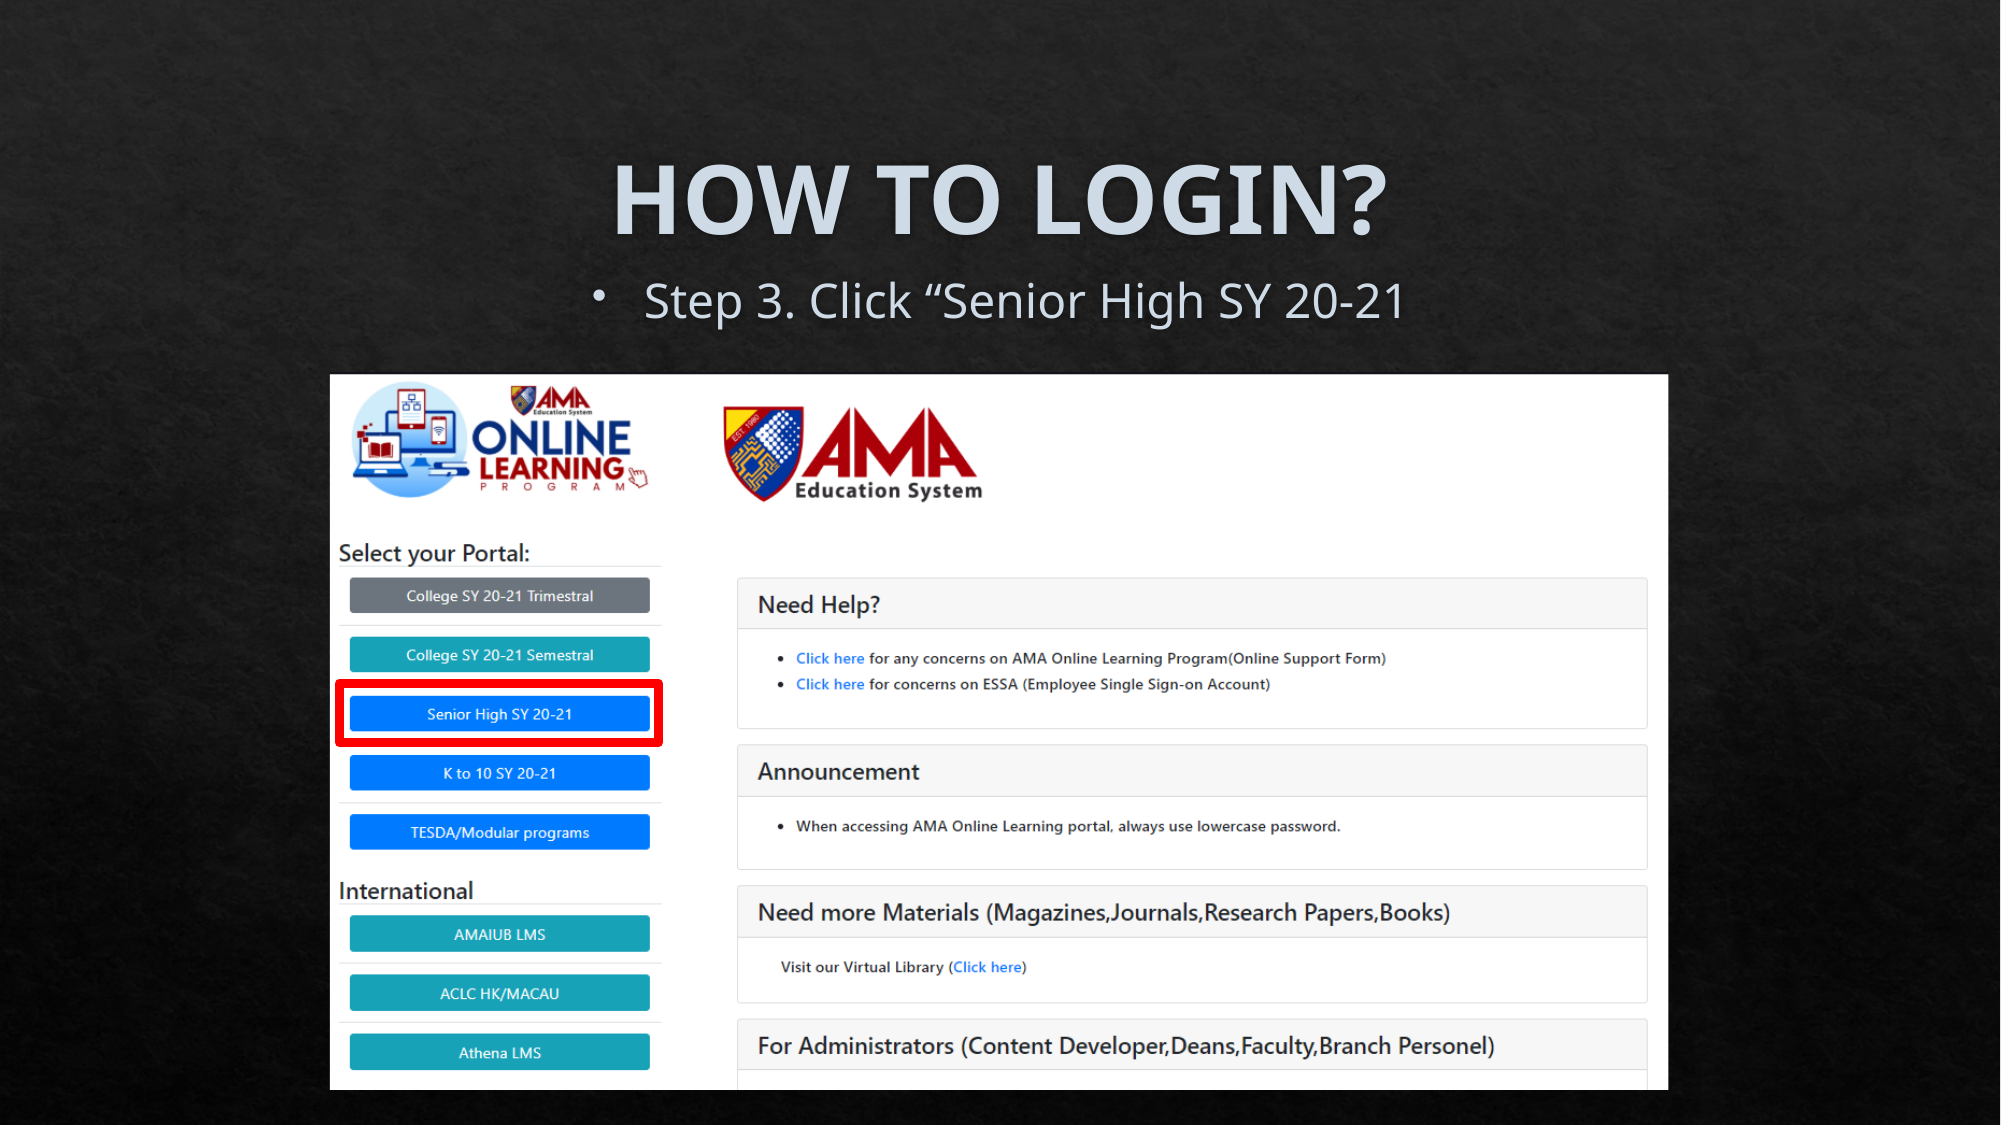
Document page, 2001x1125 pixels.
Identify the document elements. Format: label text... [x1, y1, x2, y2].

list Step 3. Click “Senior High SY 20-21 [138, 257, 1860, 379]
picture [329, 372, 1669, 1090]
title HOW TO LOGIN? [149, 99, 1849, 252]
